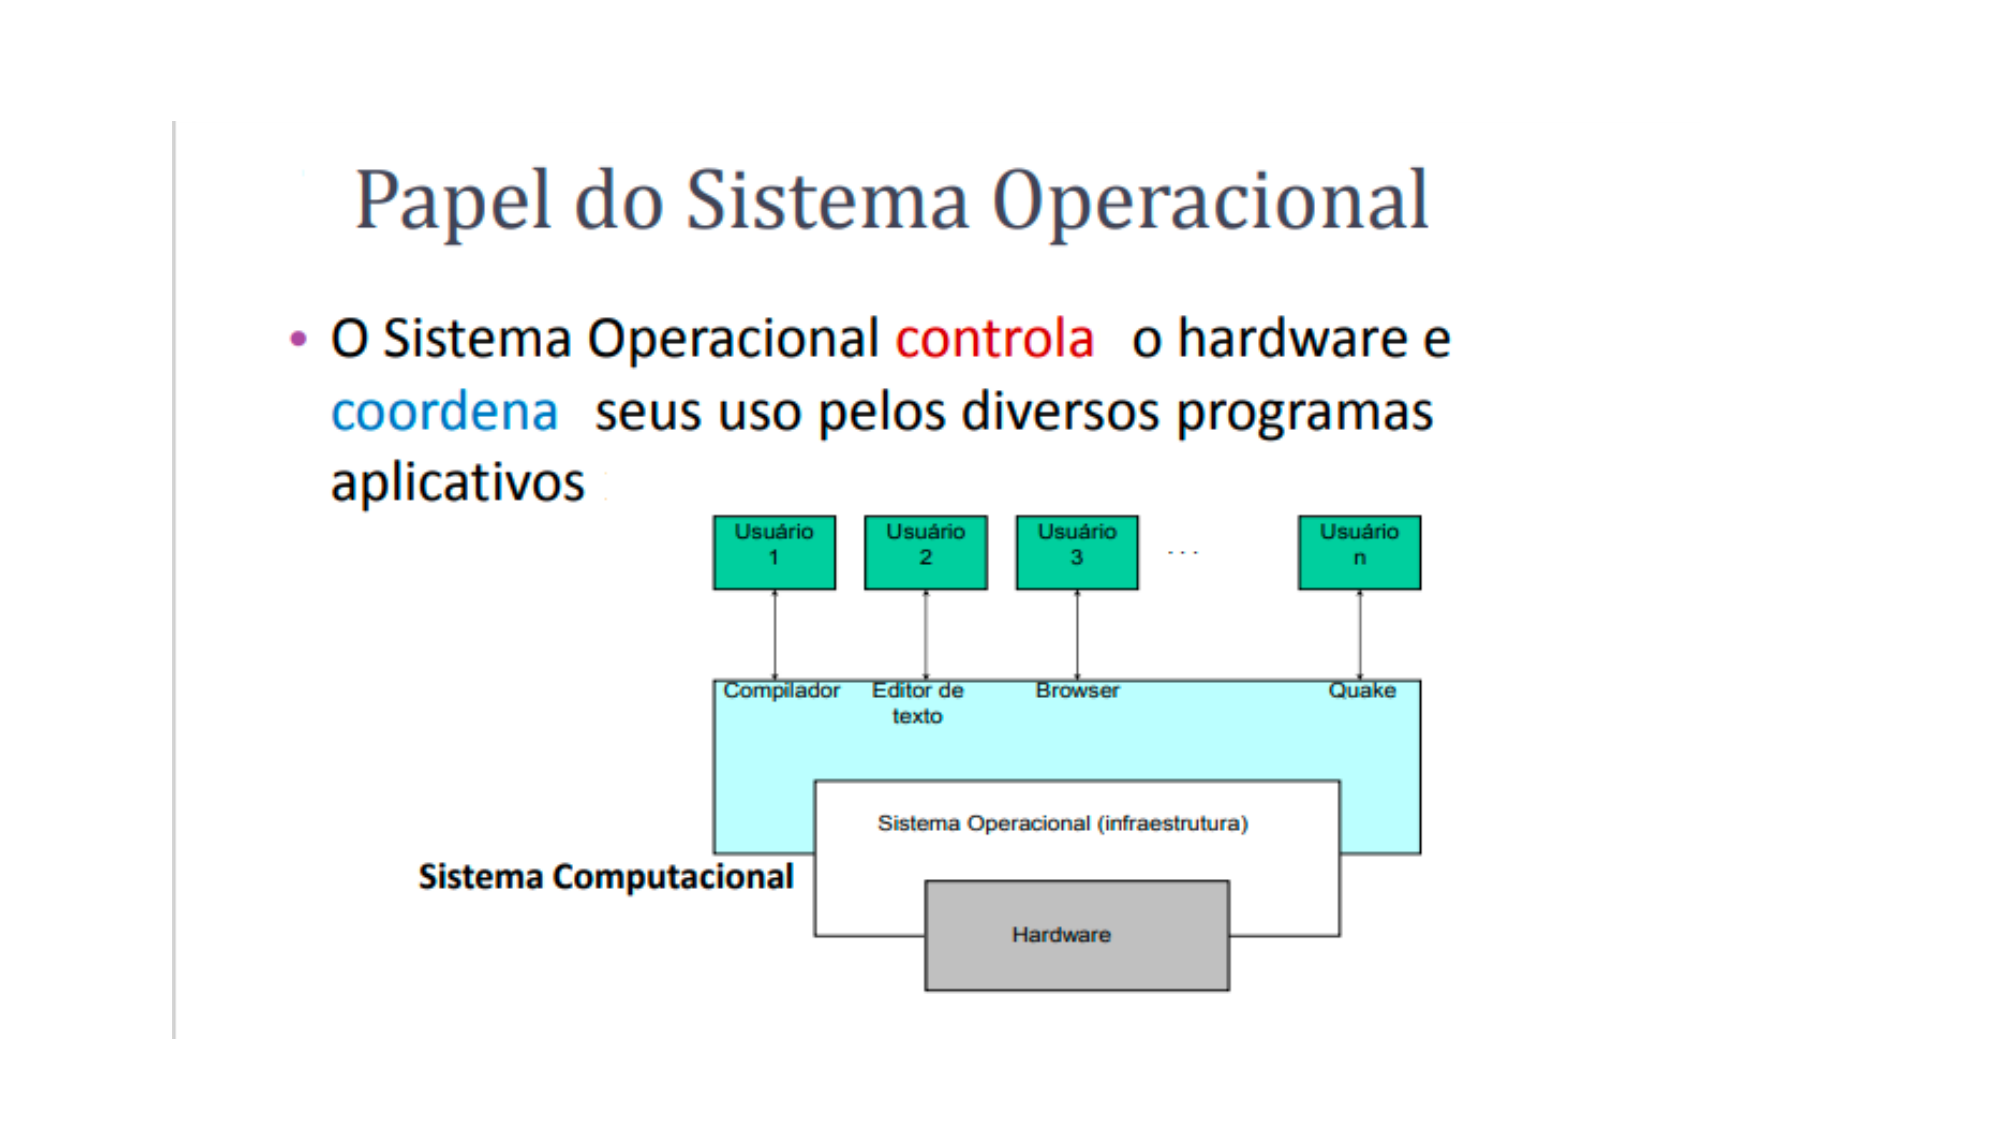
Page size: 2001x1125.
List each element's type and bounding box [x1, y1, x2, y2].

picture [172, 121, 1701, 1039]
